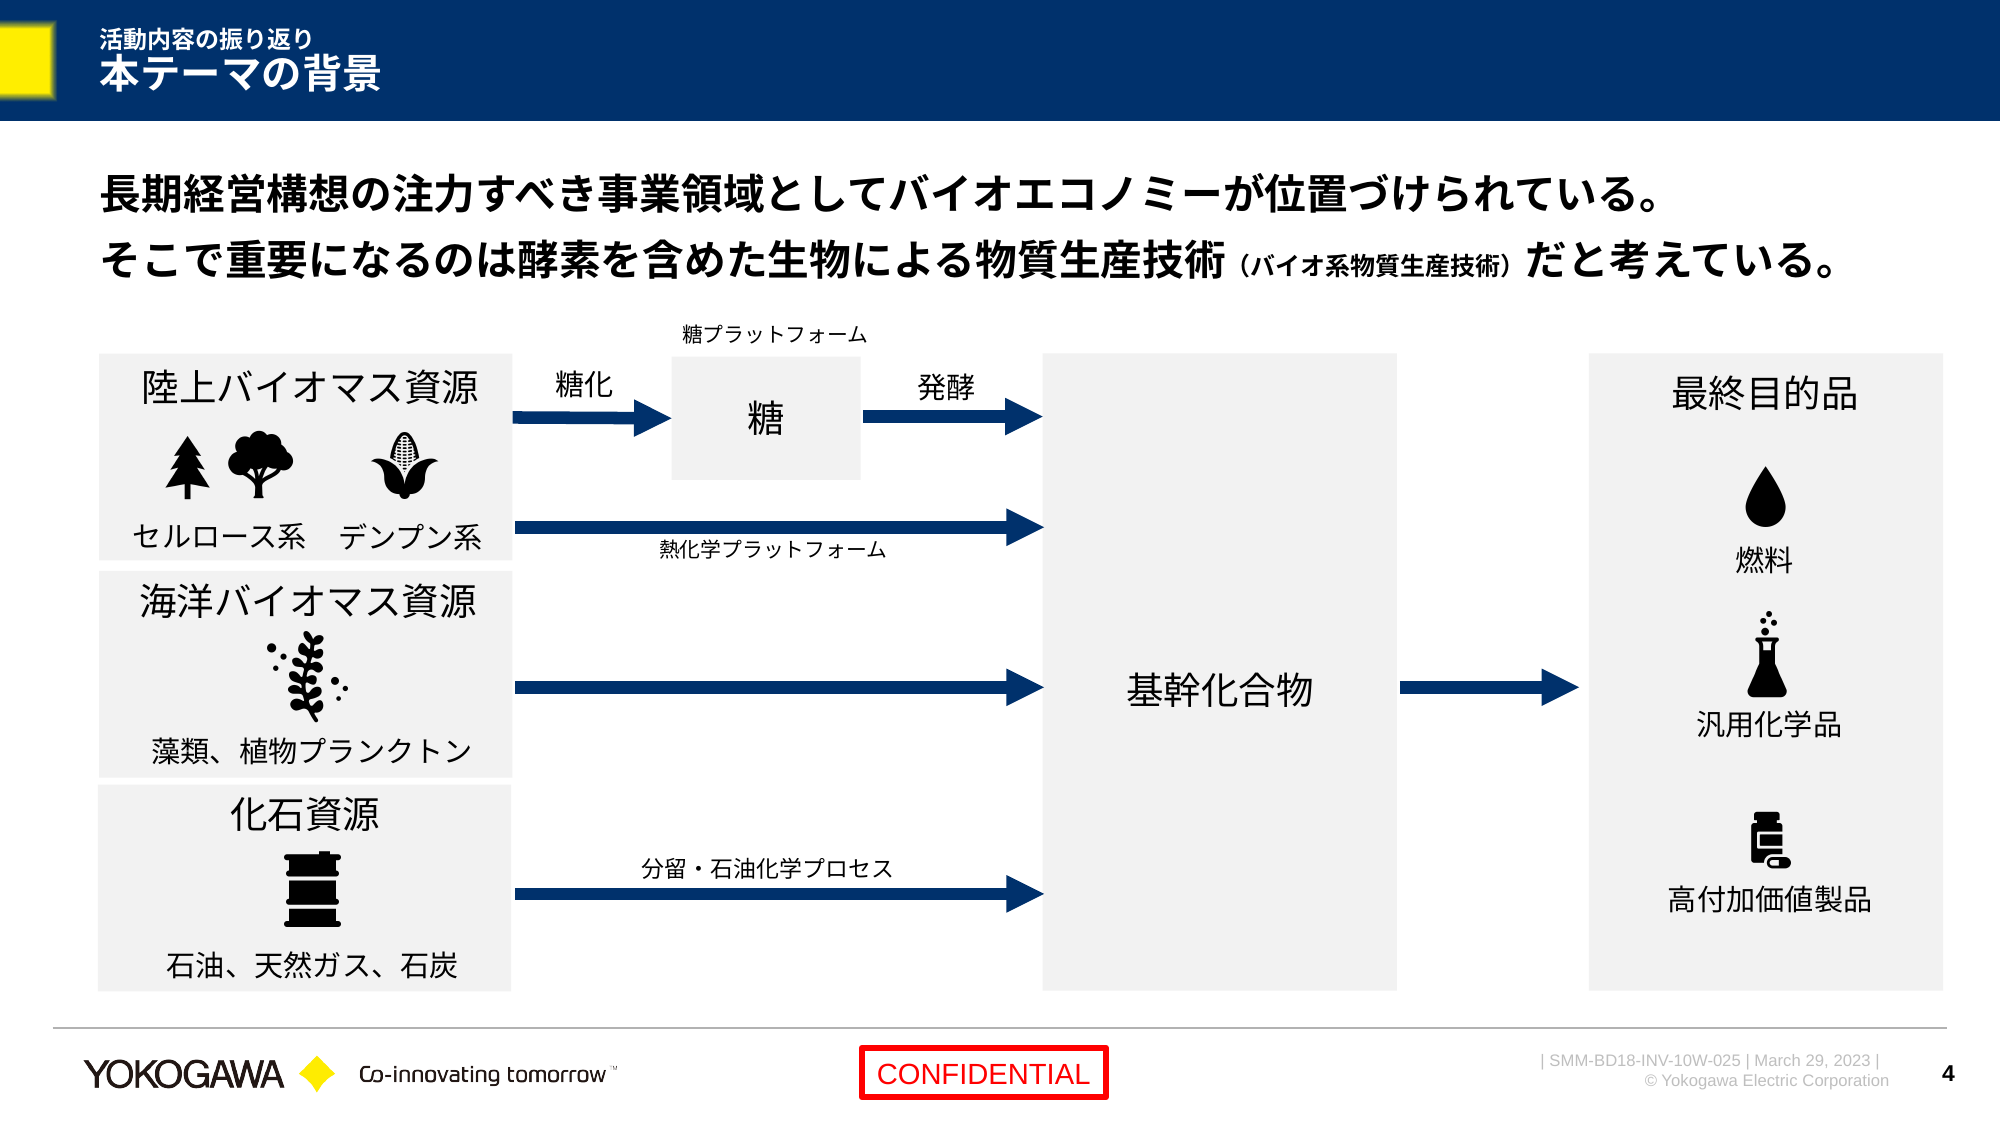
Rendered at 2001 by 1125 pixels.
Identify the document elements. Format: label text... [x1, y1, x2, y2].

picture [223, 426, 298, 502]
picture [1737, 806, 1805, 875]
text_box [671, 355, 862, 481]
text_box 海洋バイオマス資源 [124, 570, 492, 631]
text_box 最終目的品 [1656, 363, 1874, 423]
picture [83, 1055, 617, 1093]
picture [0, 6, 69, 115]
text_box [1588, 352, 1944, 992]
slide_number 4 [1904, 1042, 1970, 1103]
picture [1726, 458, 1804, 535]
text_box 燃料 [1721, 534, 1810, 585]
text_box 糖プラットフォーム [667, 314, 883, 355]
text_box 化石資源 [215, 783, 395, 844]
text_box 基幹化合物 [1111, 659, 1329, 719]
picture [265, 840, 361, 937]
list 長期経営構想の注力すべき事業領域としてバイオエコノミーが位置づけられている。 そこで重要になるのは酵素を含めた生物による物質生産技術（バイオ系物質生産技術）だと考えている。 [84, 166, 1946, 294]
text_box セルロース系 [118, 510, 322, 561]
text_box 糖化 [540, 359, 629, 409]
text_box 陸上バイオマス資源 [127, 356, 495, 417]
text_box 藻類、植物プランクトン [136, 725, 488, 776]
title 活動内容の振り返り 本テーマの背景 [84, 20, 1955, 106]
text_box [98, 353, 514, 561]
text_box 糖 [732, 387, 800, 447]
text_box 分留・石油化学プロセス [626, 847, 910, 890]
picture [1720, 607, 1814, 701]
text_box [97, 784, 512, 992]
text_box 熱化学プラットフォーム [644, 529, 902, 569]
picture [364, 425, 445, 507]
text_box 発酵 [902, 361, 991, 412]
text_box 石油、天然ガス、石炭 [151, 940, 474, 990]
picture [153, 433, 222, 502]
text_box デンプン系 [323, 511, 499, 562]
text_box [98, 570, 514, 779]
text_box 汎用化学品 [1681, 698, 1858, 749]
text_box [1042, 352, 1398, 992]
text_box 高付加価値製品 [1653, 874, 1890, 924]
picture [260, 629, 356, 725]
